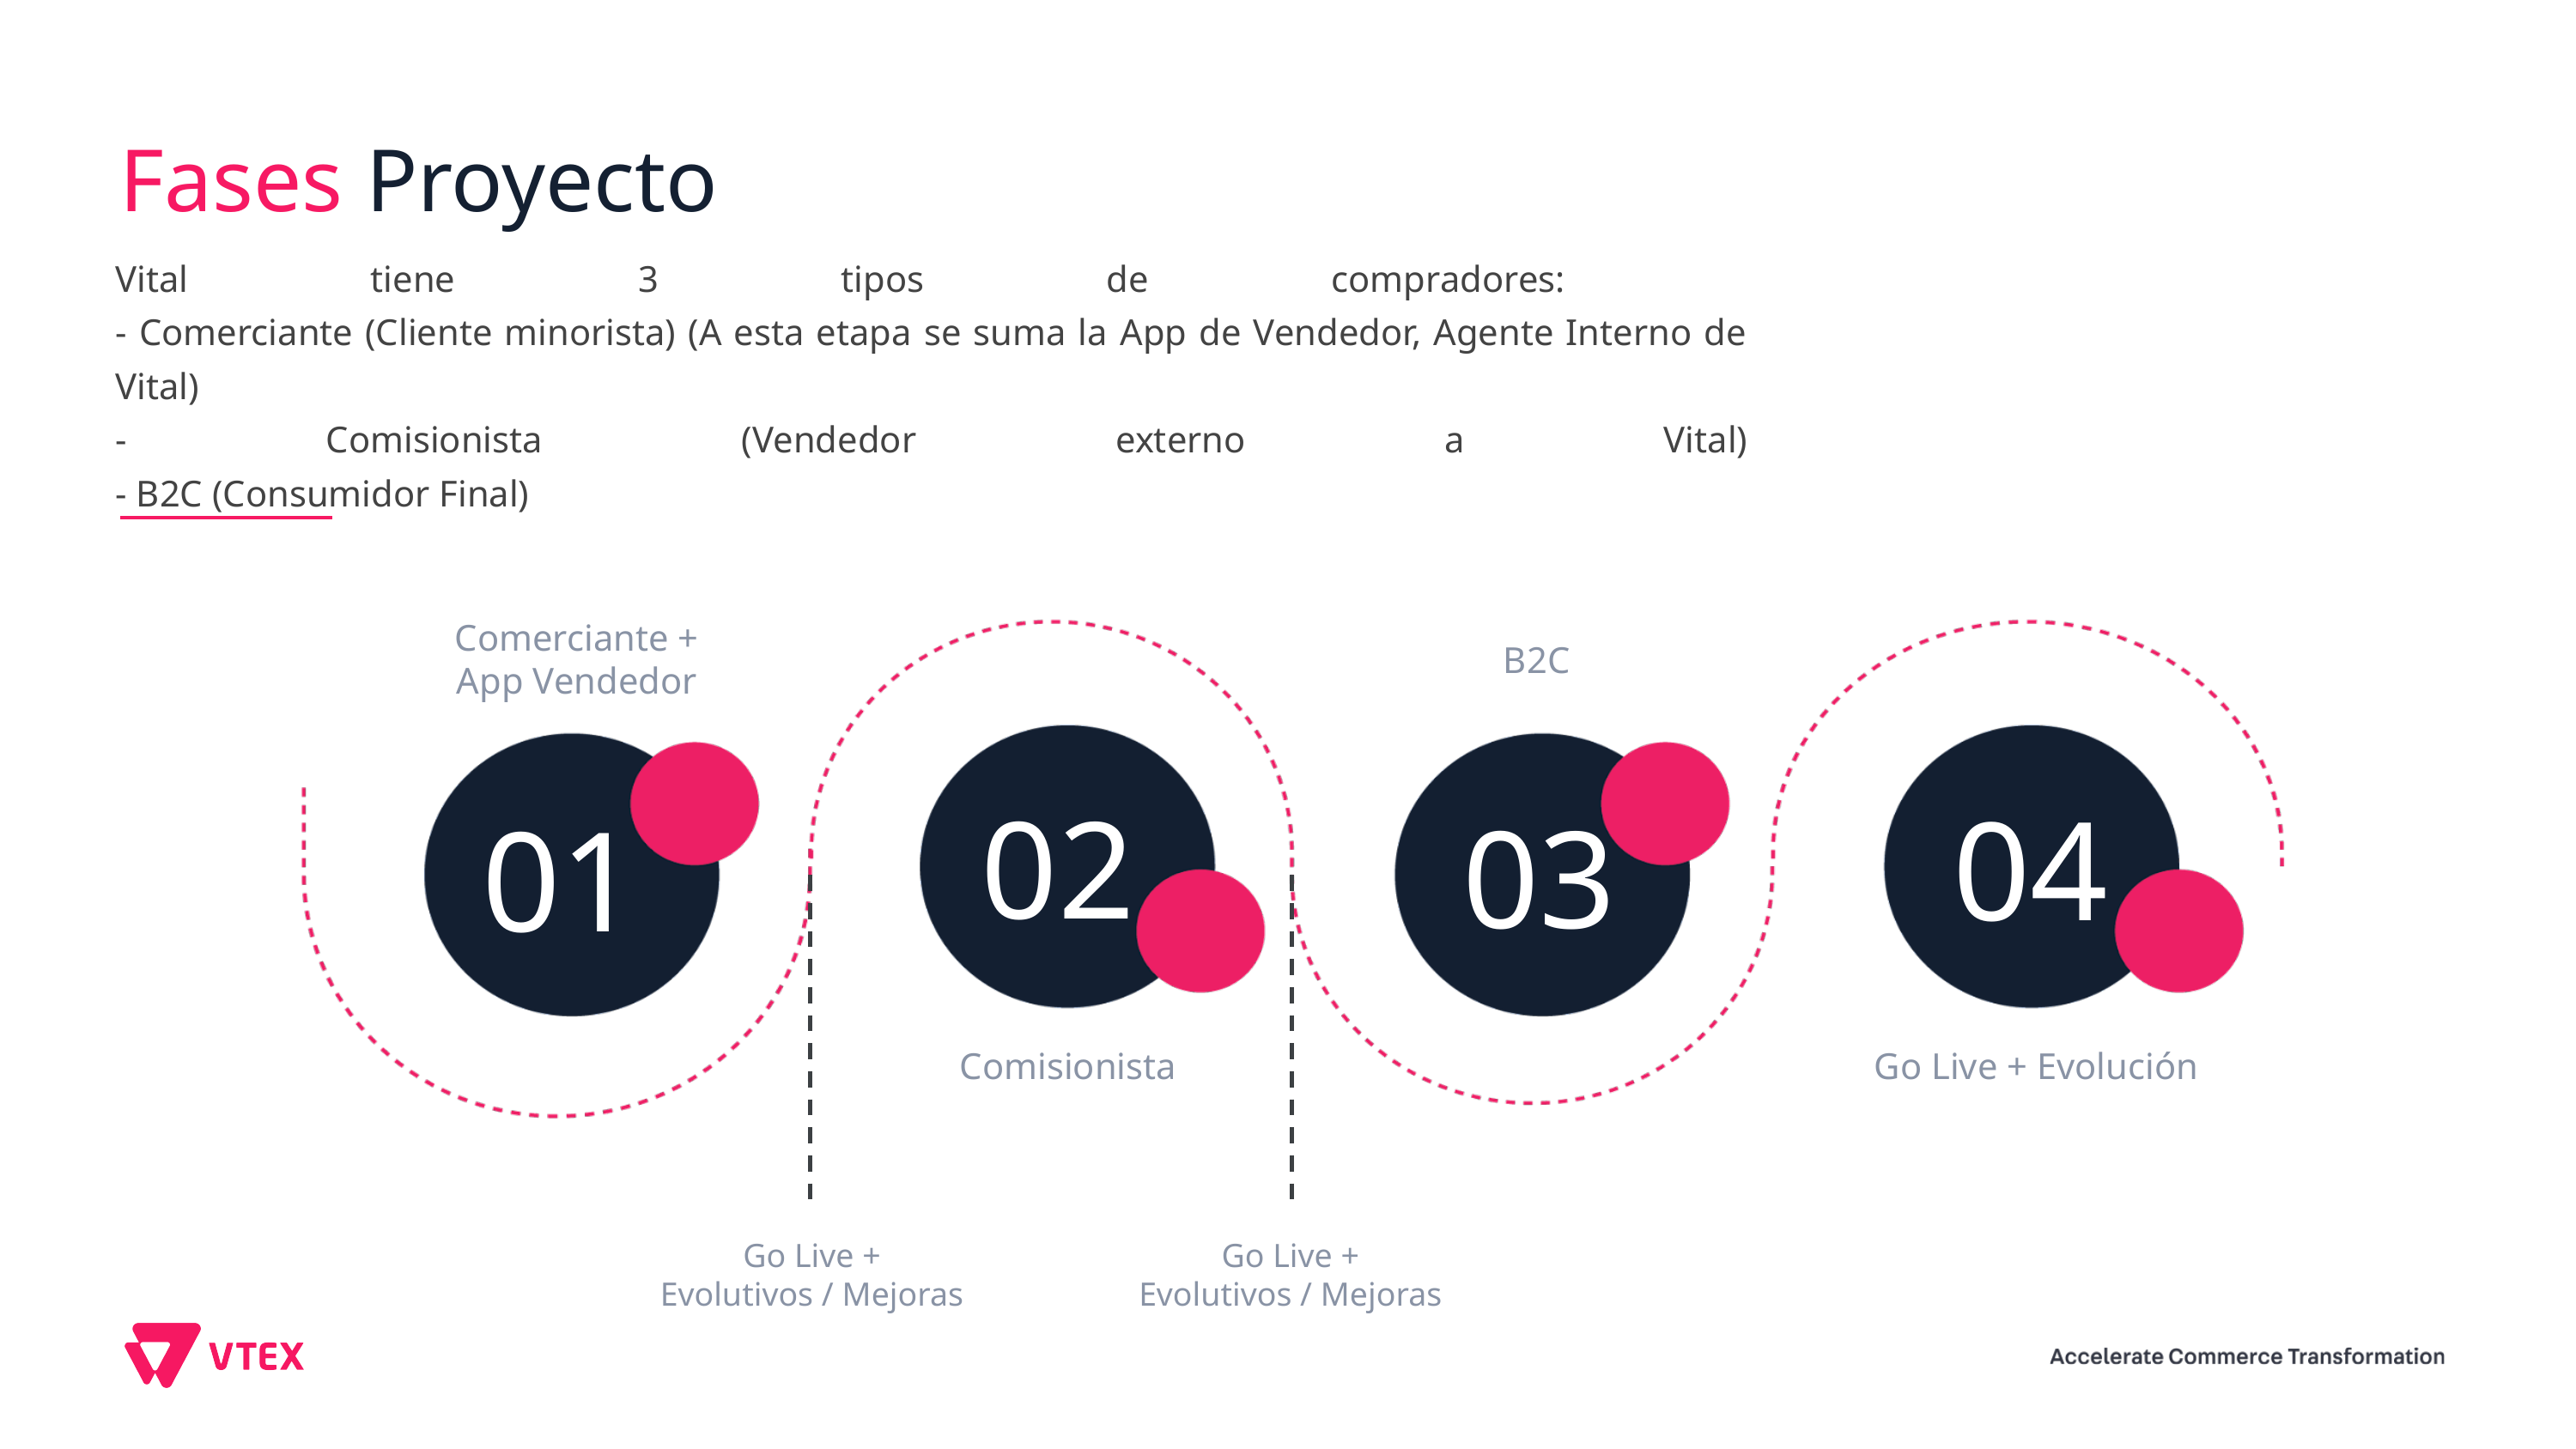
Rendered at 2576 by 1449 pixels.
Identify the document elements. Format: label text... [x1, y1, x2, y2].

picture [125, 563, 2445, 1388]
text_box Fases Proyecto [112, 130, 985, 261]
text_box Vital tiene 3 tipos de compradores: - Comerciante (Cliente minorista) (A esta etapa se suma la App de Vendedor, Agente Interno de Vital) - Comisionista (Vendedor externo a Vital) - B2C (Consumidor Final) [102, 233, 1760, 527]
